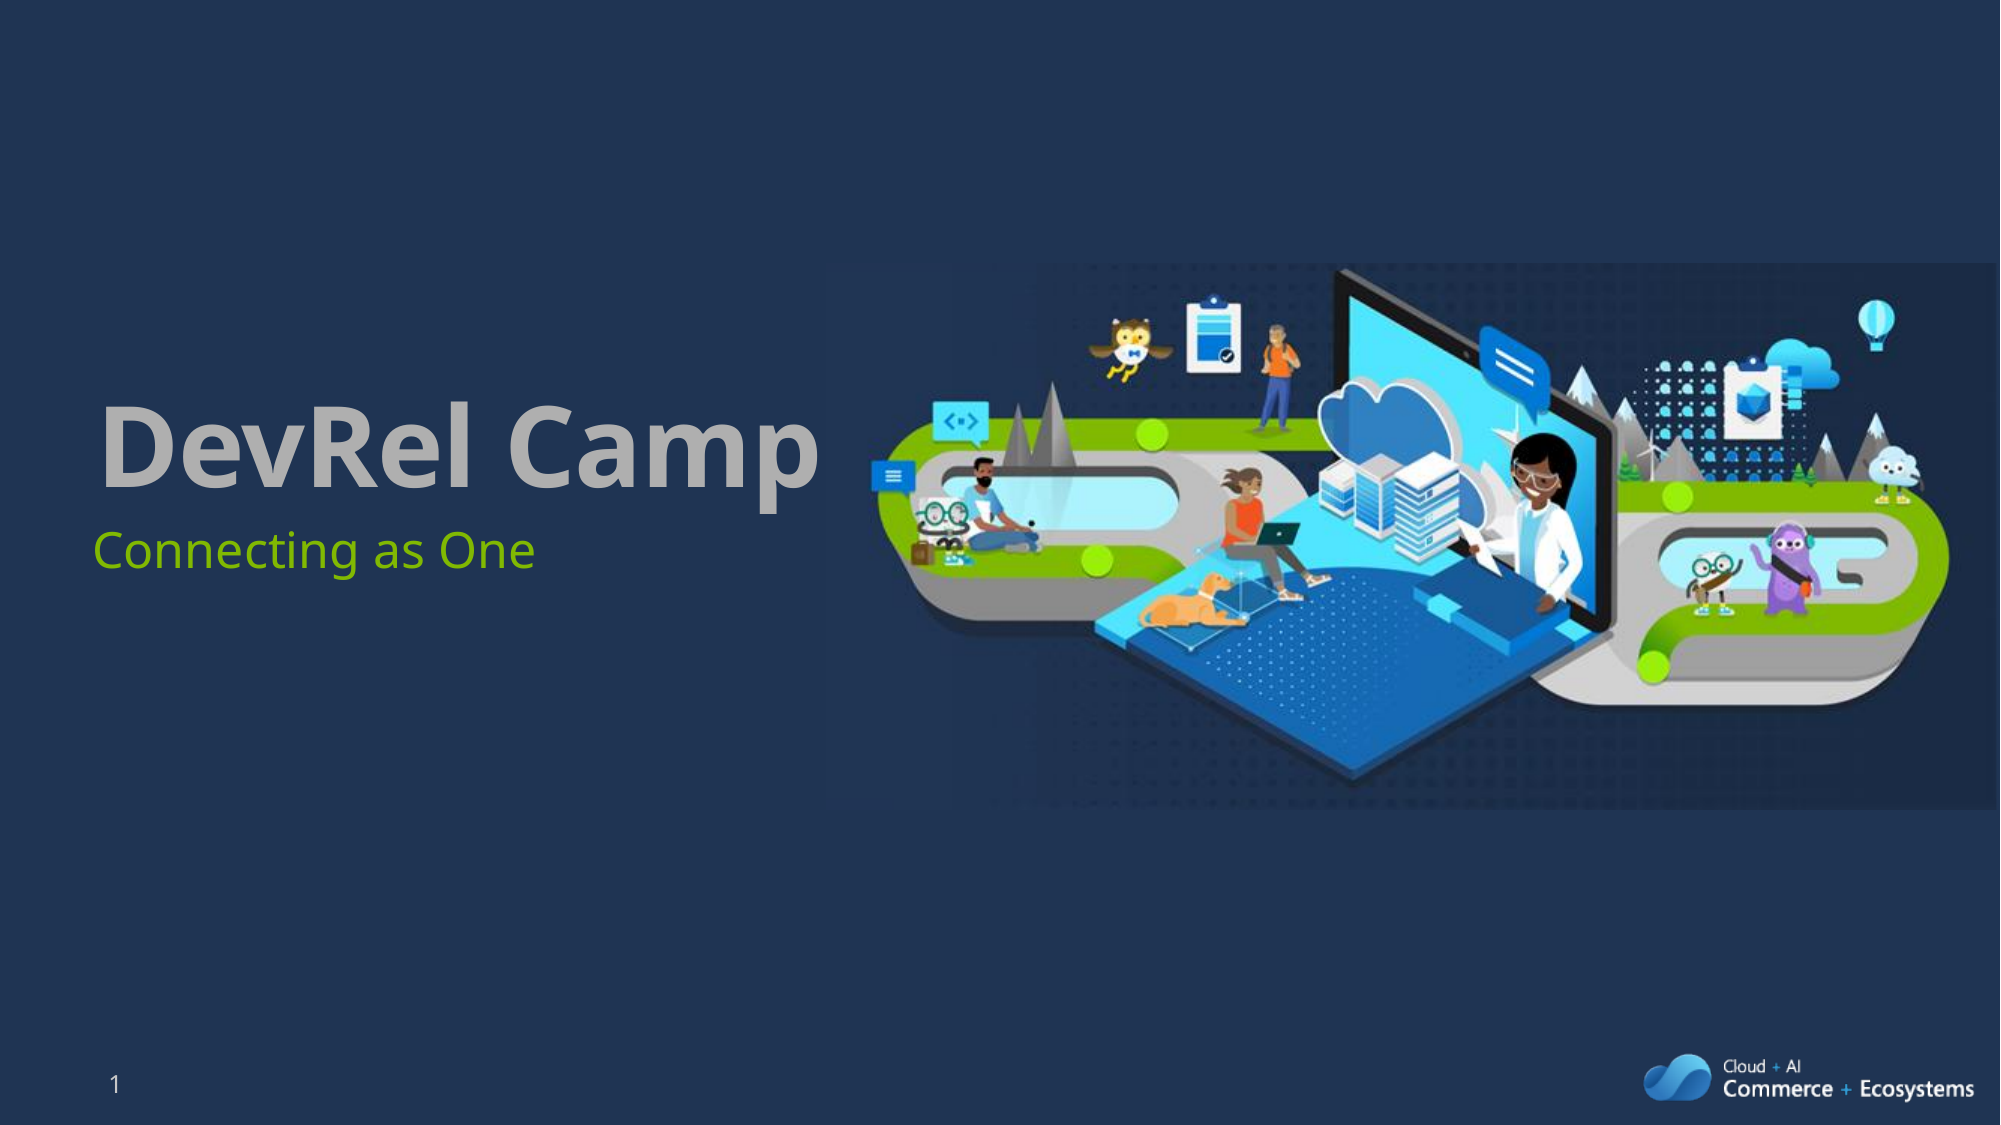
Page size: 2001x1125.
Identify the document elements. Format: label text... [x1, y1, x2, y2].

title DevRel Camp [96, 394, 820, 573]
picture [825, 263, 1997, 810]
text_box Connecting as One [92, 524, 820, 579]
picture [1629, 1046, 1987, 1109]
slide_number 1 [12, 1055, 138, 1116]
